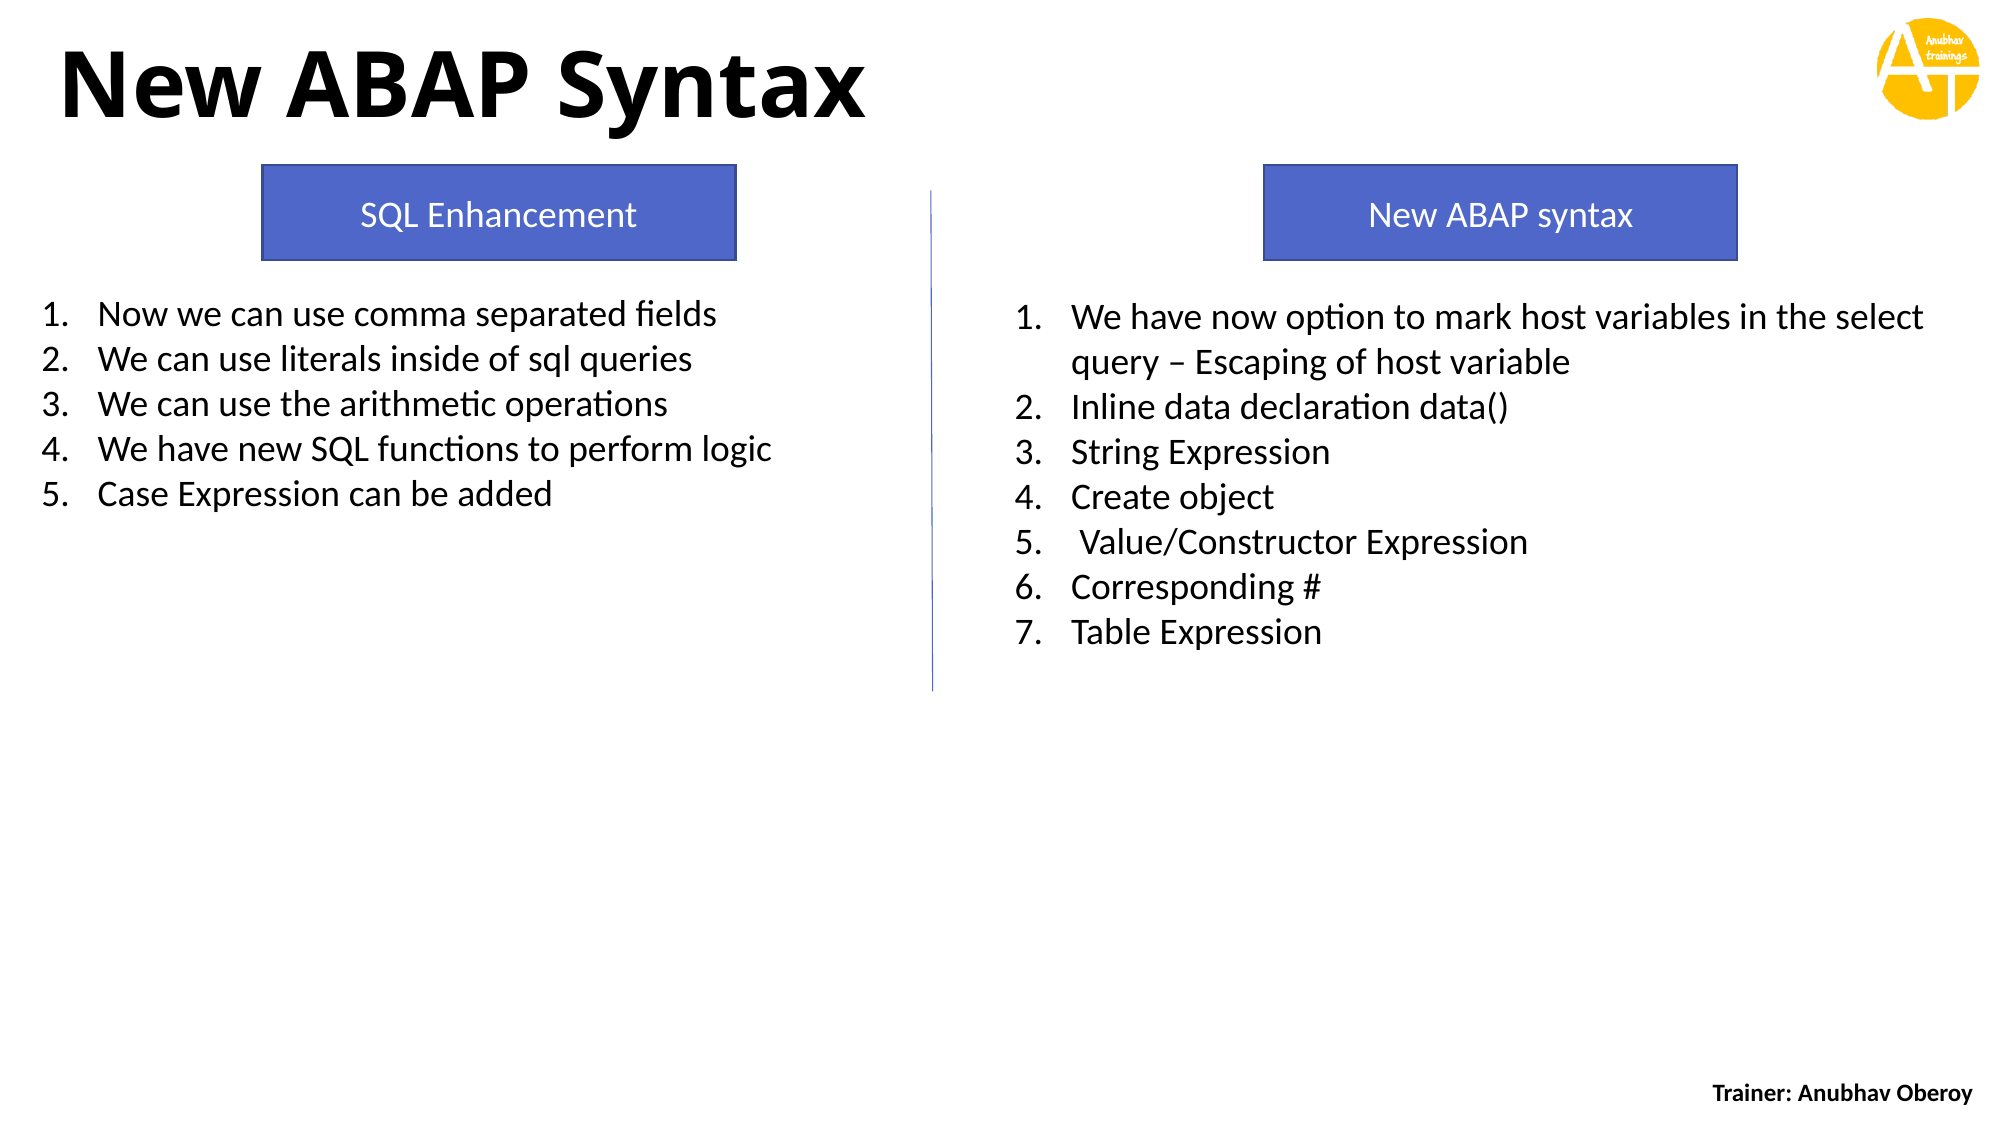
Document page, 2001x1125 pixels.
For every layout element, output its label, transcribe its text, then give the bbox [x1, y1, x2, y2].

text_box New ABAP syntax [1263, 164, 1738, 261]
footer Trainer: Anubhav Oberoy [1660, 1074, 2000, 1108]
text_box [40, 161, 1960, 268]
text_box New ABAP Syntax [42, 30, 1896, 148]
picture [1866, 11, 1985, 128]
text_box Now we can use comma separated fields We can use literals inside of sql queries We can use the arithmetic operations We have new SQL functions to perform logic Case Expression can be added [26, 281, 930, 567]
text_box We have now option to mark host variables in the select query – Escaping of host variable Inline data declaration data() String Expression Create object Value/Constructor Expression Corresponding # Table Expression [999, 284, 1964, 660]
text_box SQL Enhancement [261, 164, 737, 261]
